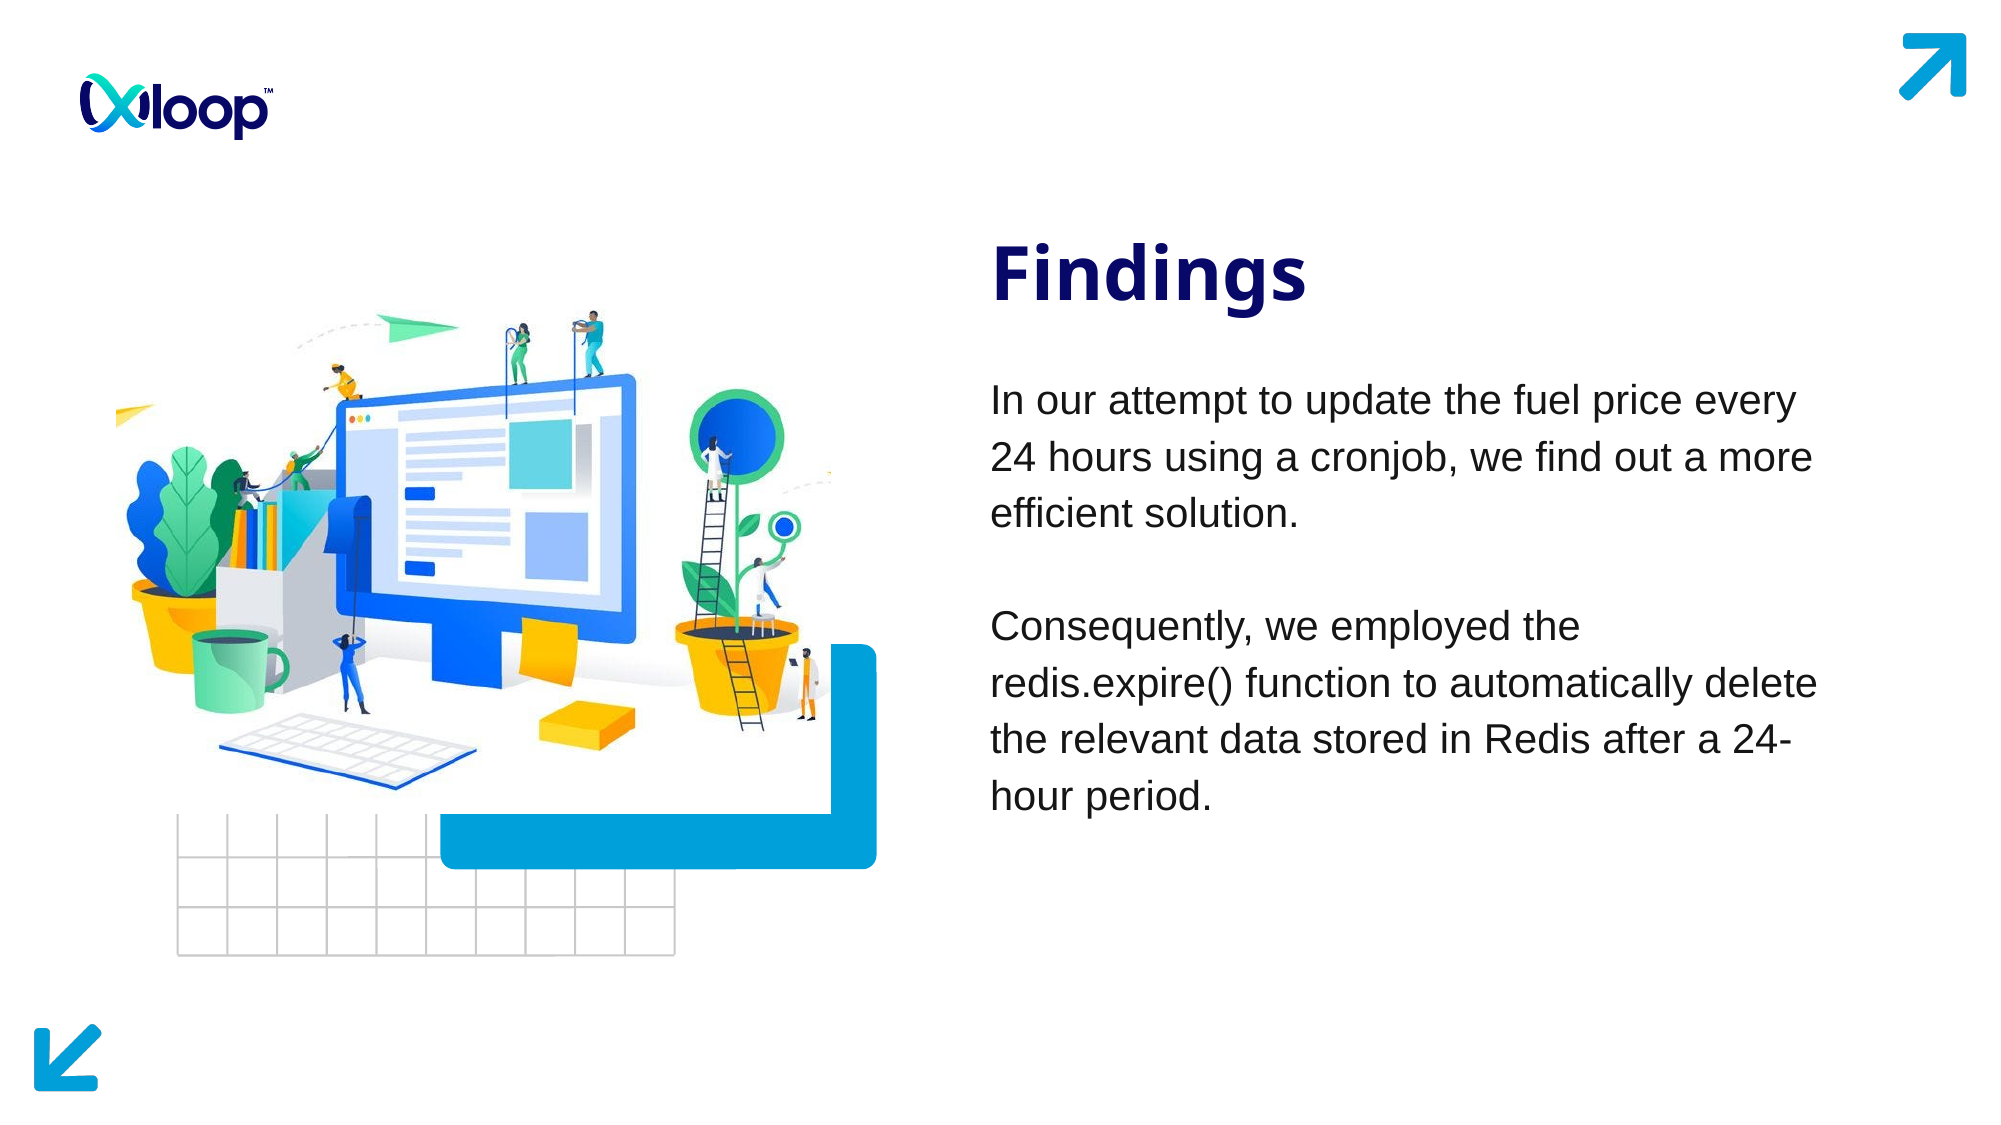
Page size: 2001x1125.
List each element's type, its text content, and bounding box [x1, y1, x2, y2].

picture [1868, 0, 1999, 131]
text_box [680, 642, 879, 872]
text_box In our attempt to update the fuel price every 24 hours using a cronjob, we find out a more efficient solution. Consequently, we employed the redis.expire() function to automatically delete the relevant data stored in Redis after a 24-hour period. [975, 359, 1847, 827]
text_box Findings [975, 206, 1755, 323]
picture [1, 993, 132, 1124]
picture [115, 278, 831, 815]
picture [78, 72, 274, 140]
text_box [177, 822, 675, 956]
